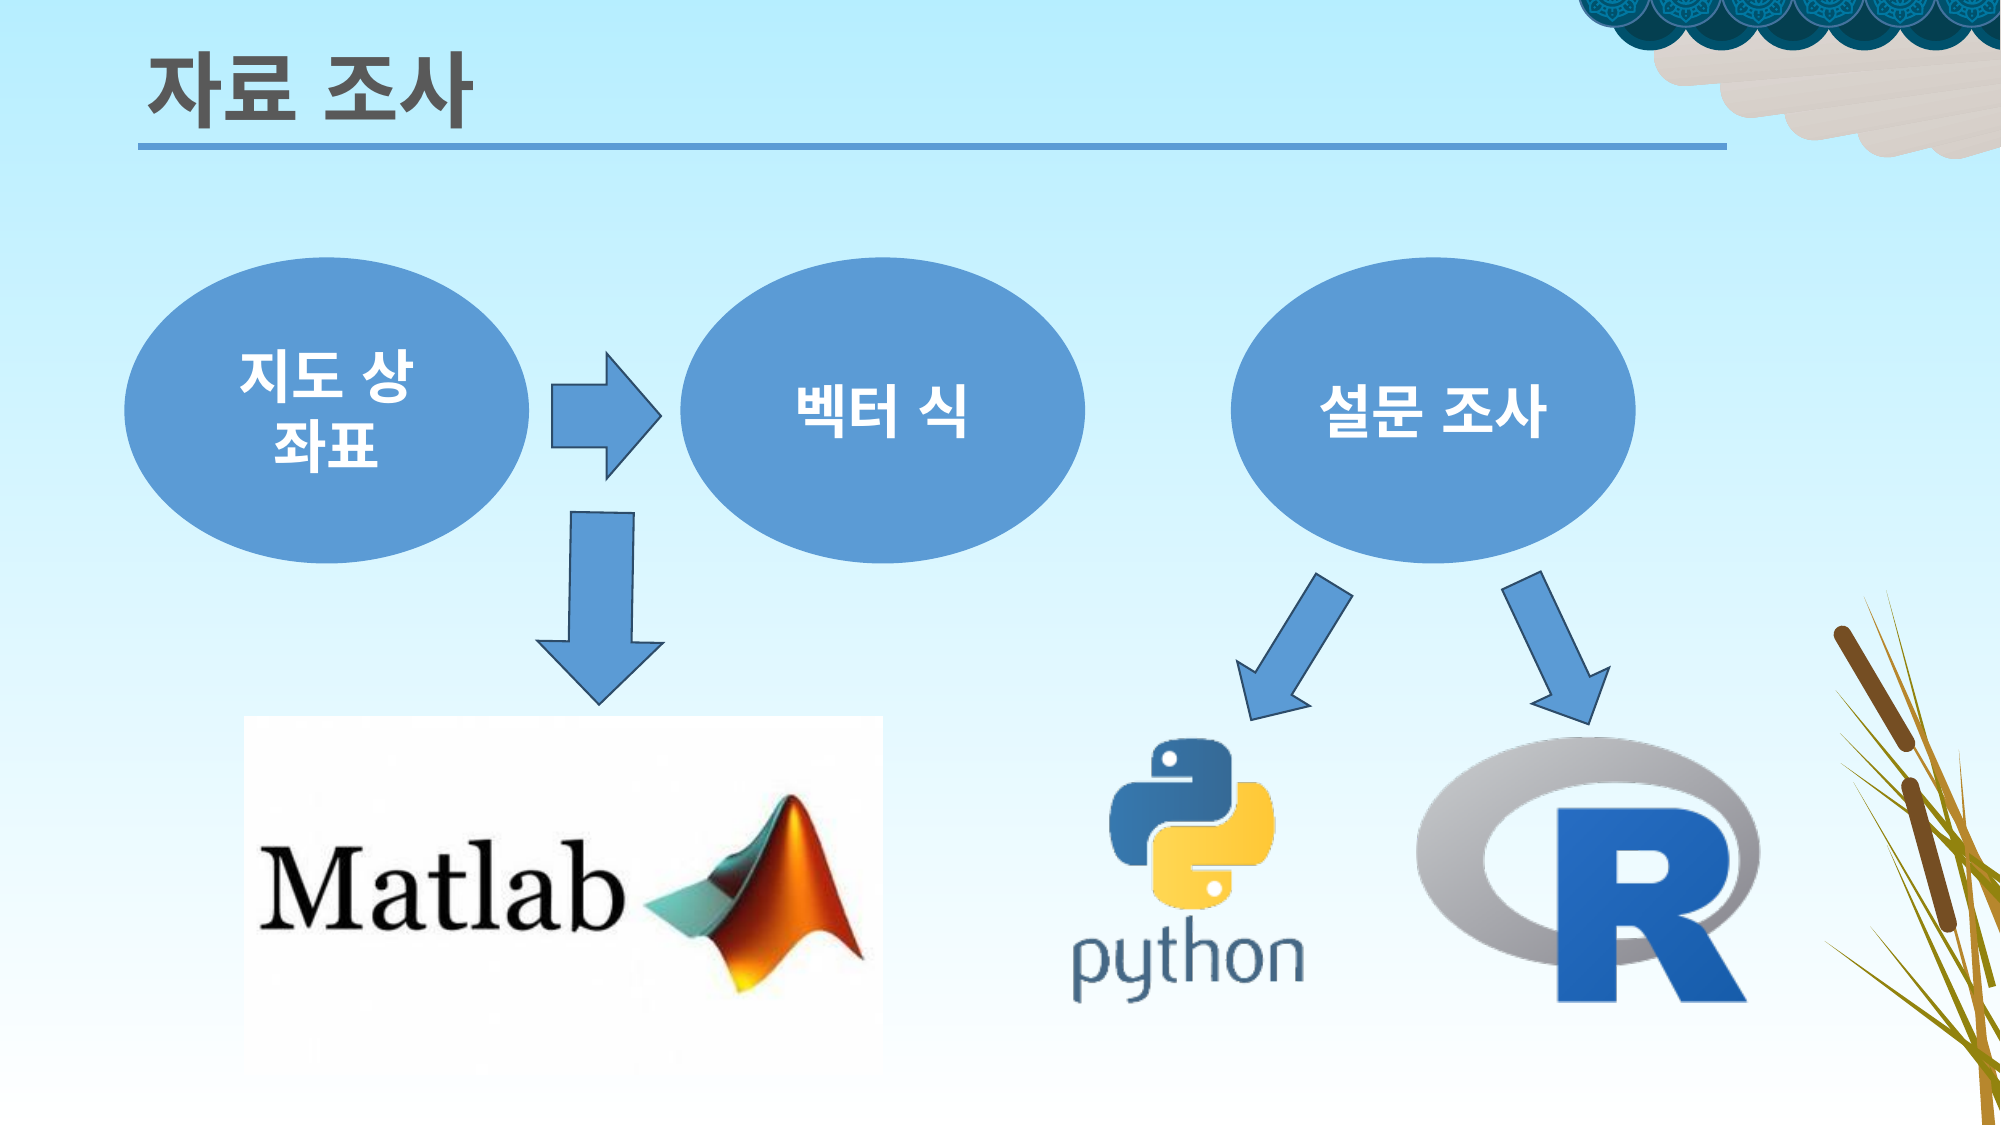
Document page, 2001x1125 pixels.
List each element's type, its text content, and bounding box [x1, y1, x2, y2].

text_box 자료 조사 [131, 30, 1132, 146]
text_box 설문 조사 [1230, 257, 1636, 564]
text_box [1578, 0, 2000, 151]
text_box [1734, 580, 2000, 1125]
text_box 벡터 식 [680, 257, 1086, 564]
text_box 지도 상 좌표 [124, 257, 530, 564]
text_box [551, 350, 663, 482]
picture [244, 716, 883, 1075]
text_box [534, 510, 666, 707]
text_box [1235, 572, 1354, 722]
text_box [1500, 570, 1611, 726]
picture [908, 734, 1761, 1016]
